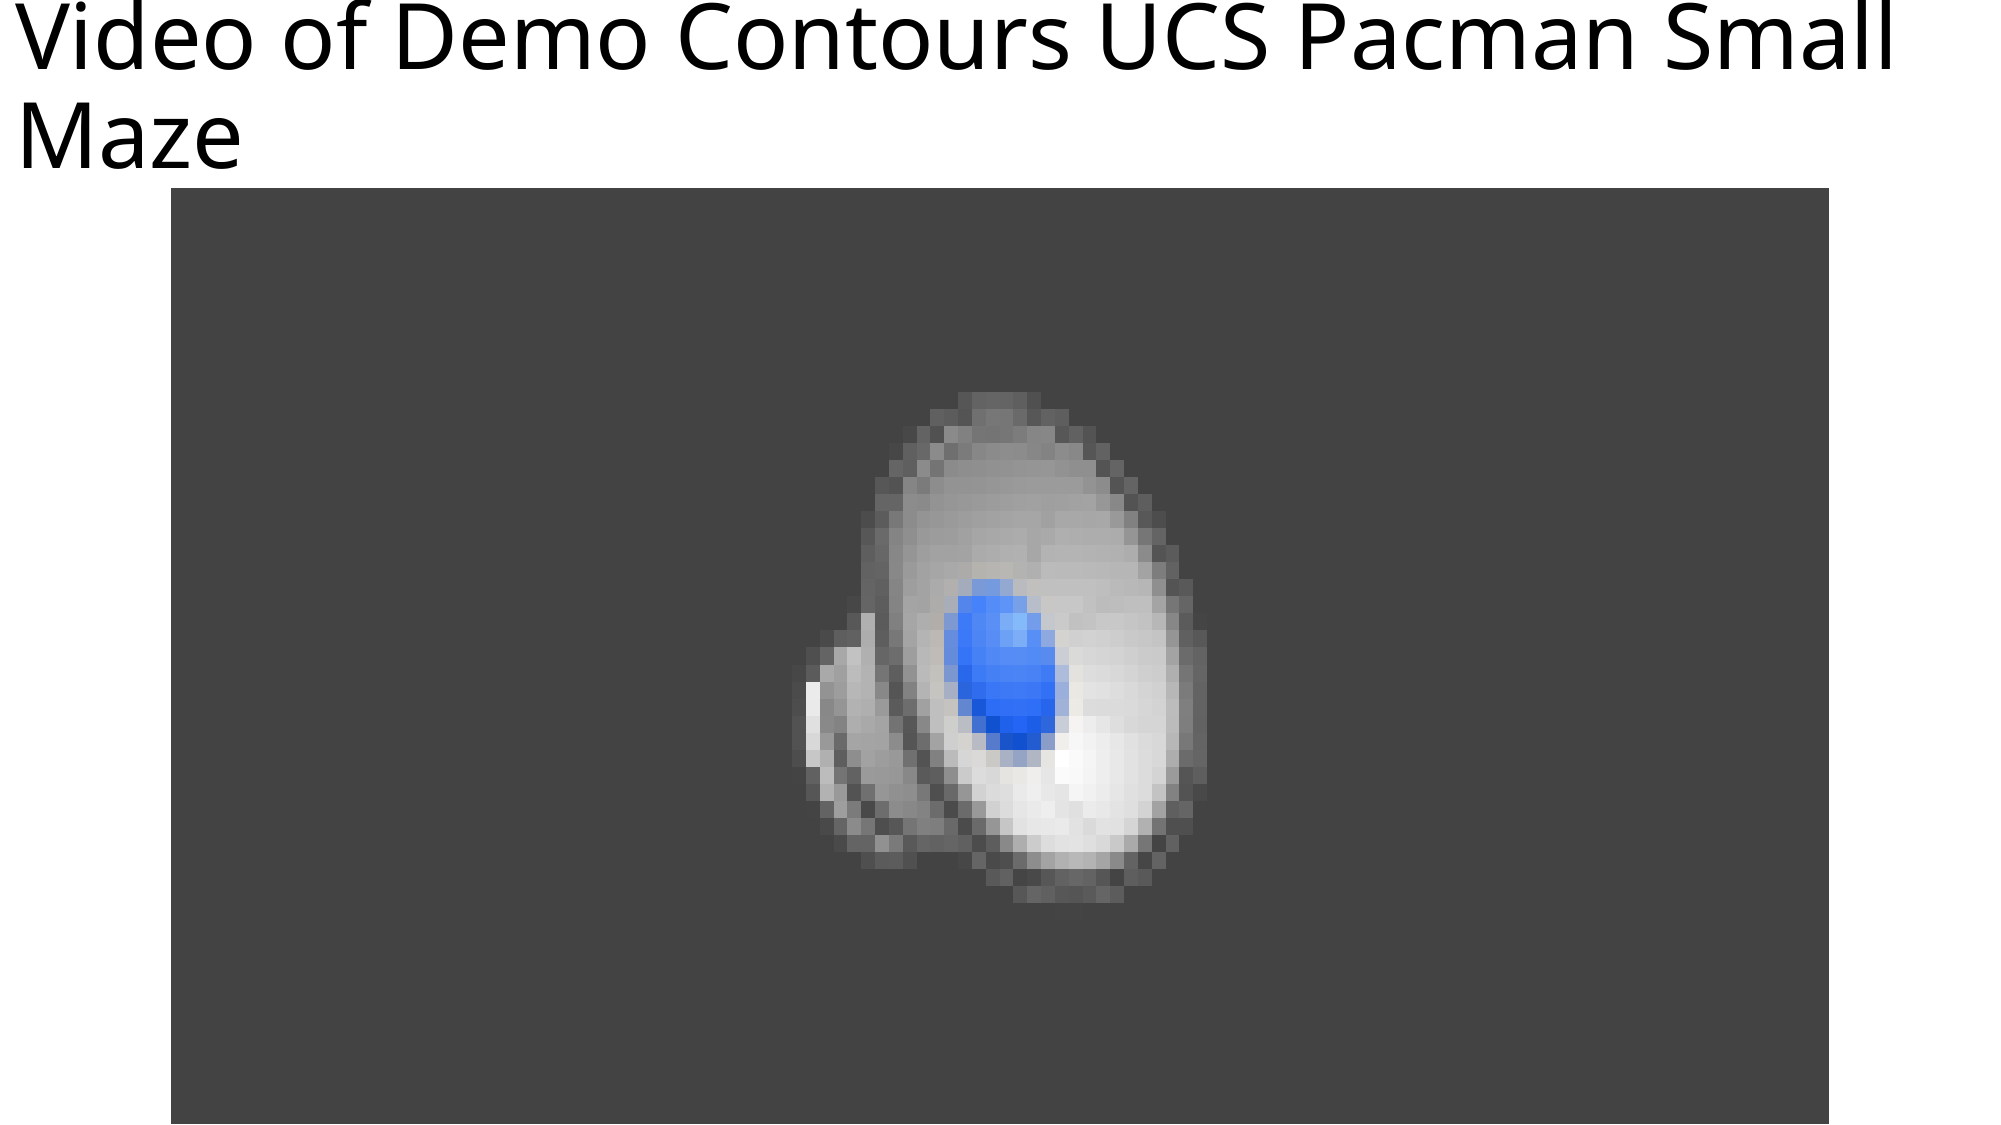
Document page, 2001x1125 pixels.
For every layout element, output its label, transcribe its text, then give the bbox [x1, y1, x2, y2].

title Video of Demo Contours UCS Pacman Small Maze [0, 0, 2000, 184]
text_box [169, 187, 1831, 1125]
